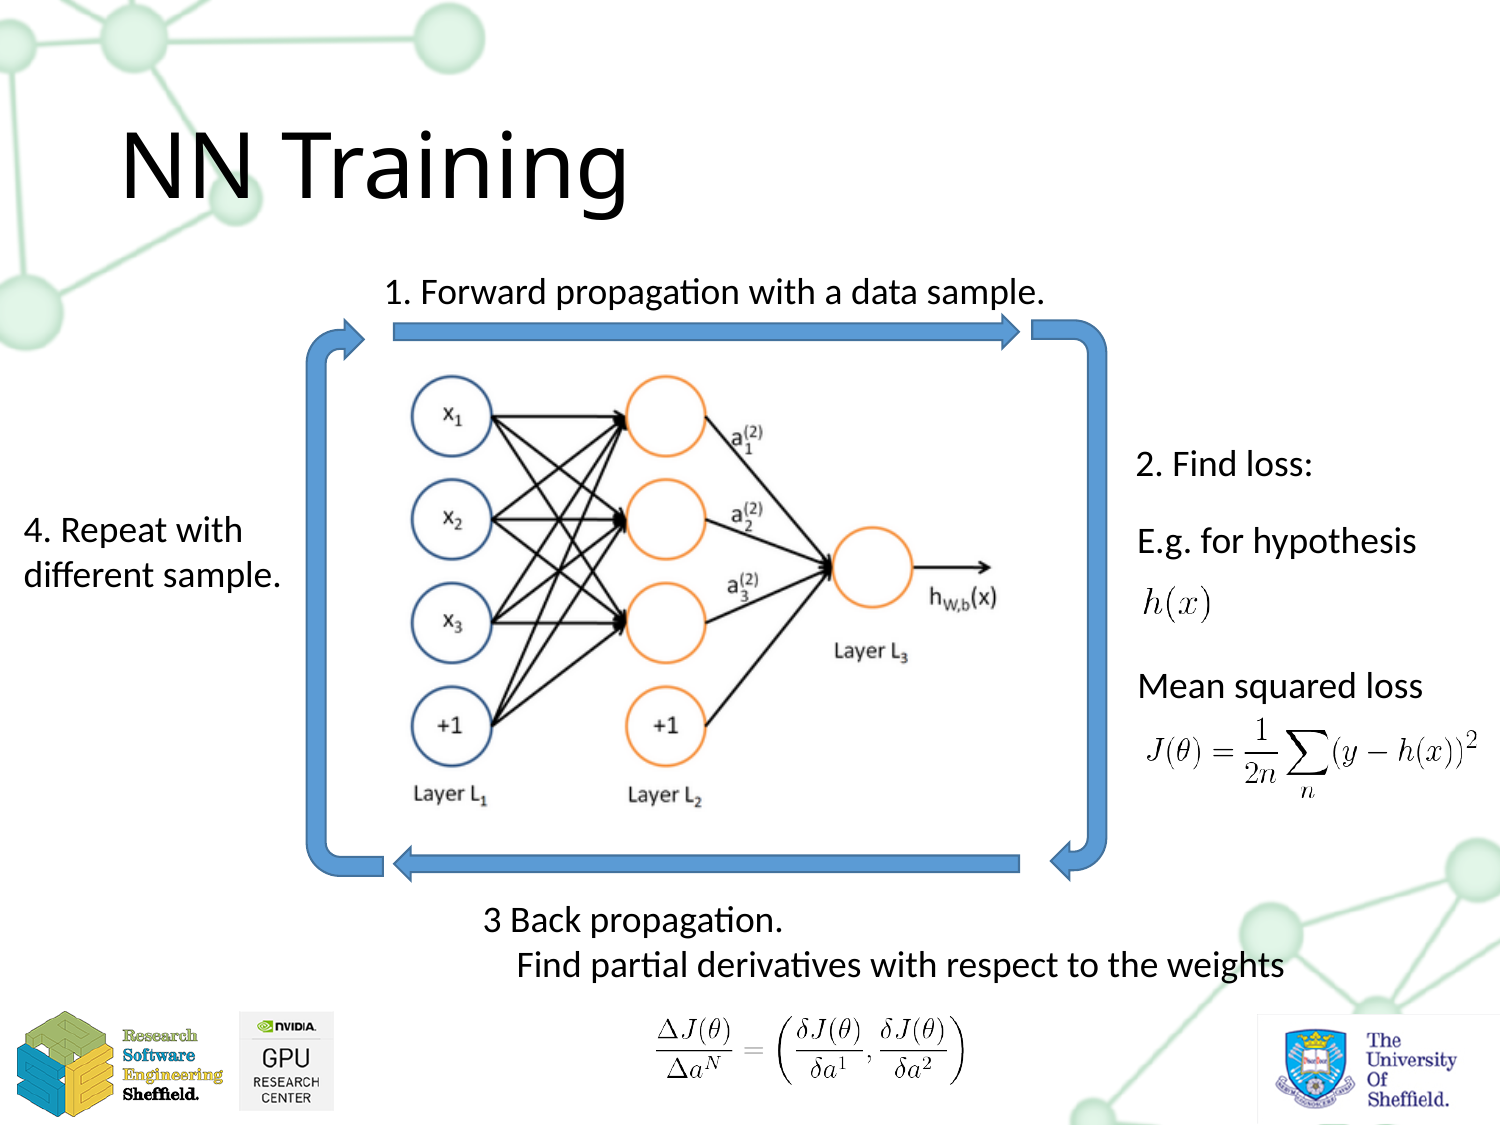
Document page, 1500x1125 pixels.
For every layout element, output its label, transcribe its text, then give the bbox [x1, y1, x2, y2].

text_box Mean squared loss [1122, 653, 1439, 714]
text_box 1. Forward propagation with a data sample. [368, 259, 1062, 320]
text_box 4. Repeat with different sample. [8, 497, 298, 603]
picture [0, 0, 1500, 1125]
text_box E.g. for hypothesis [1122, 509, 1433, 569]
text_box [392, 844, 1021, 883]
text_box 2. Find loss: [1120, 431, 1329, 492]
text_box [1031, 319, 1108, 883]
title NN Training [103, 59, 1397, 278]
text_box 3 Back propagation. Find partial derivatives with respect to the weights [467, 887, 1301, 993]
text_box [392, 320, 1021, 351]
text_box [305, 317, 384, 877]
